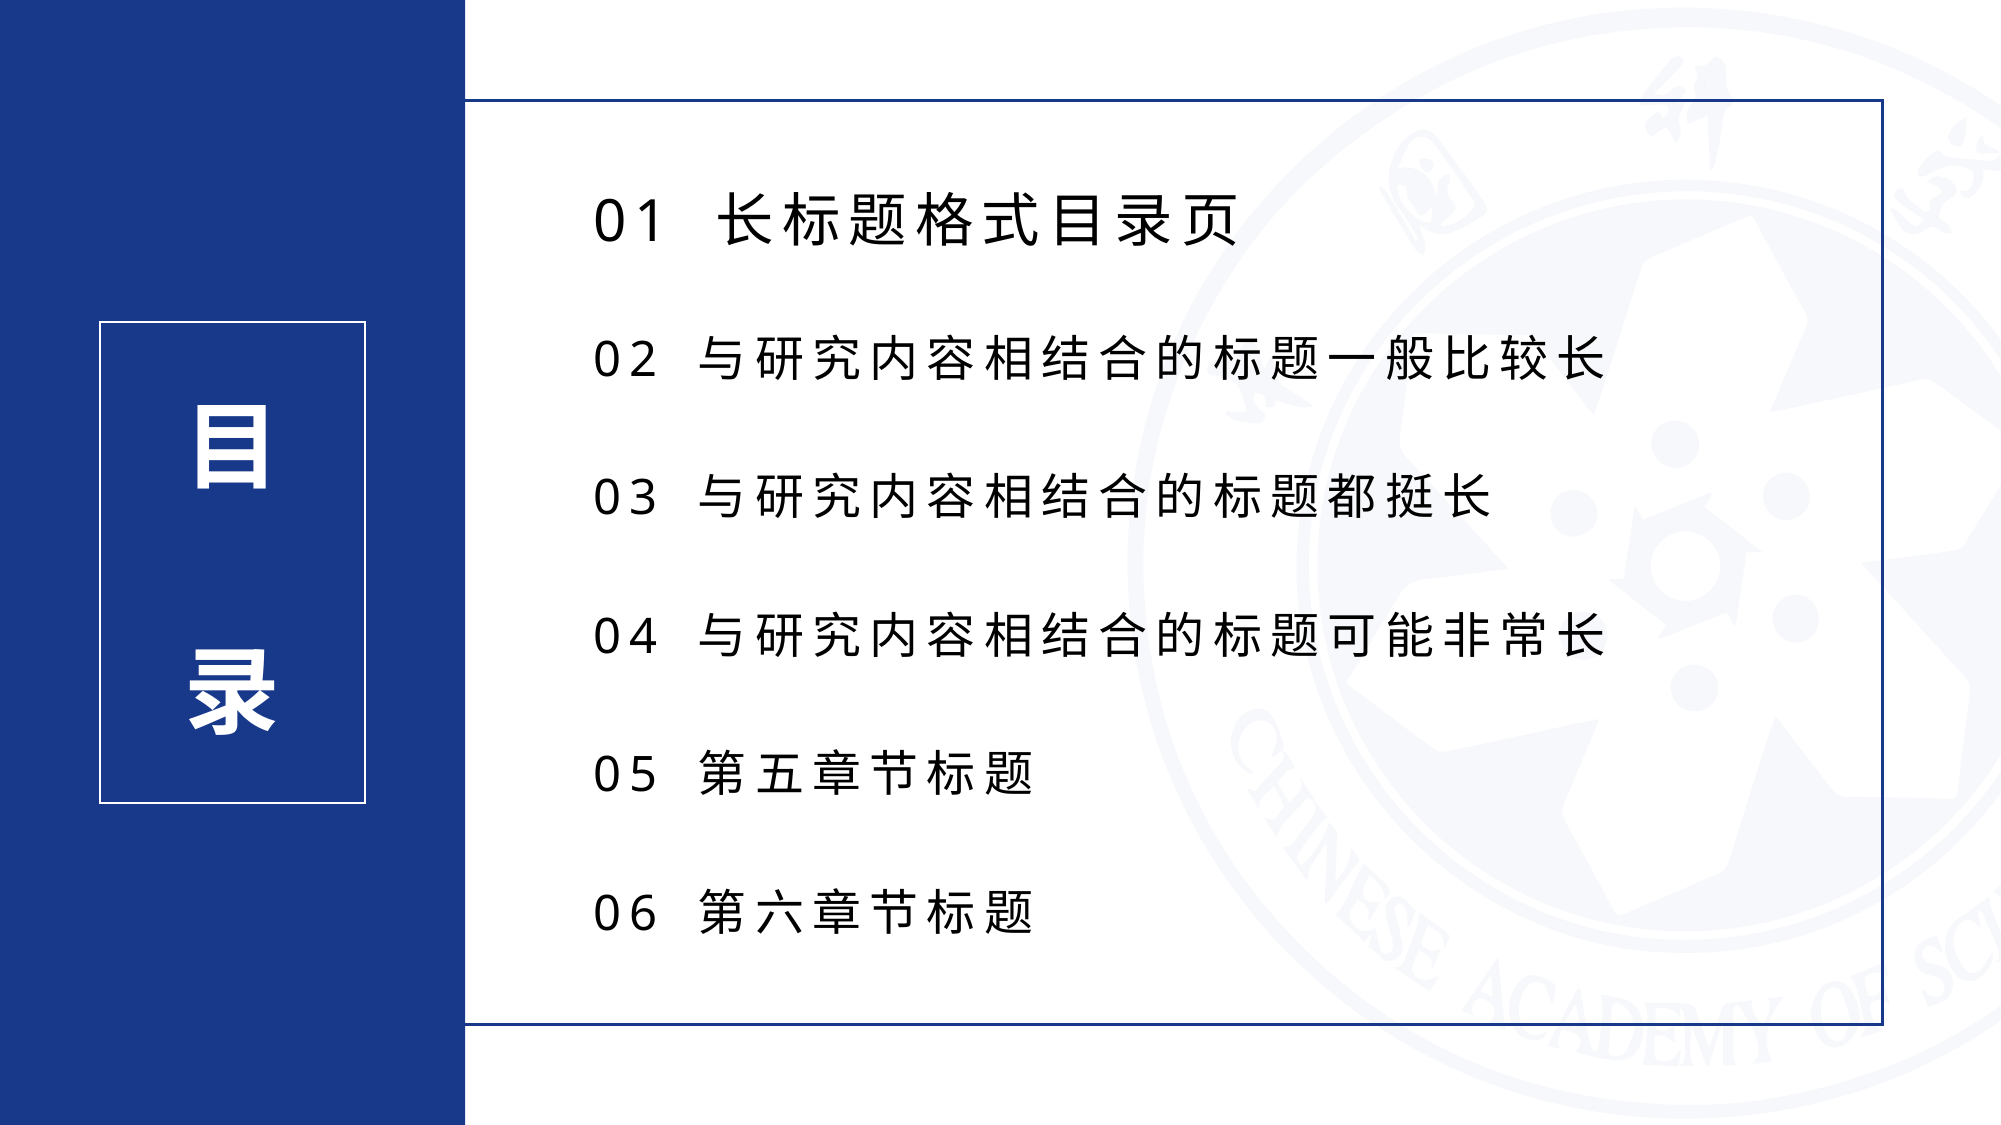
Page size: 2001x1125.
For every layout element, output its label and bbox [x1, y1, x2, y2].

text_box [578, 173, 1833, 952]
